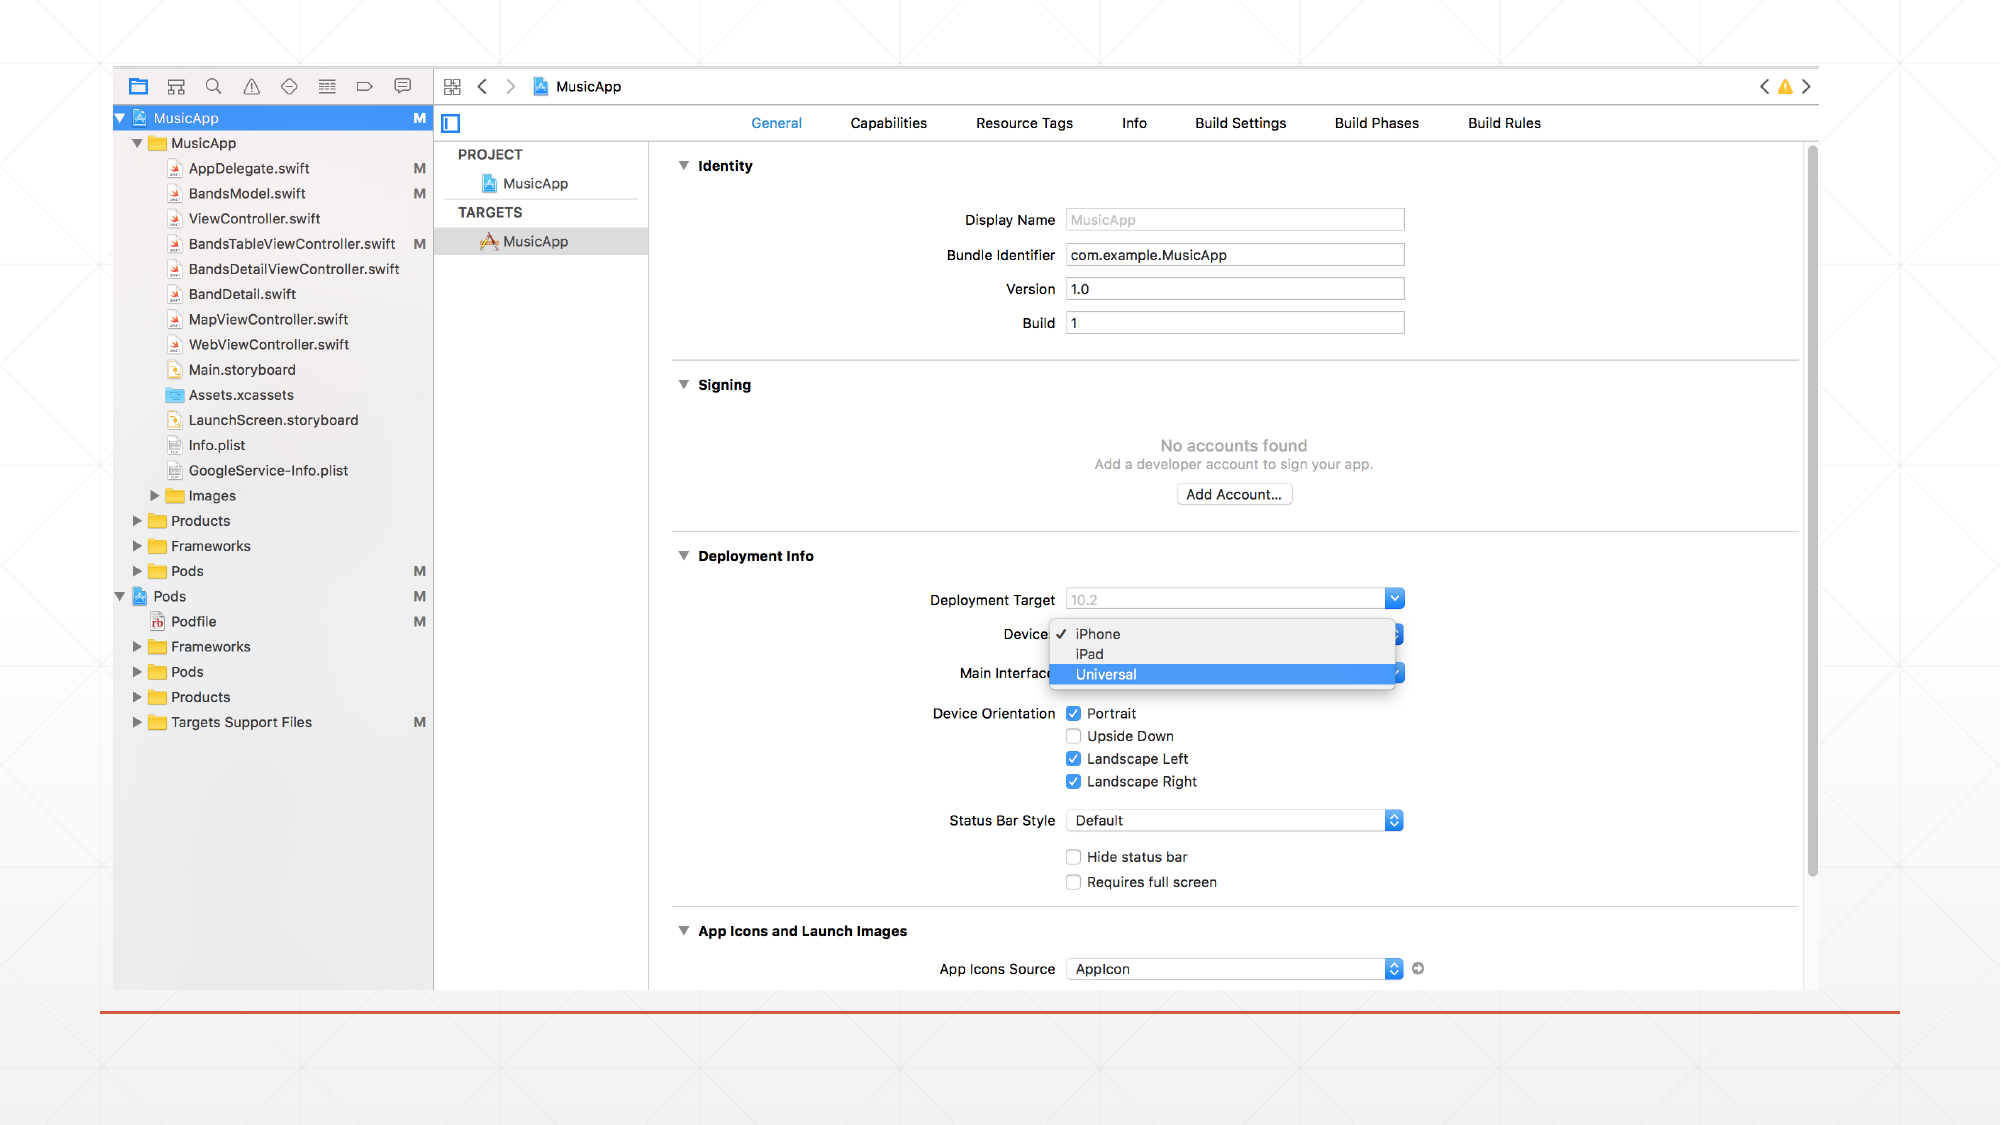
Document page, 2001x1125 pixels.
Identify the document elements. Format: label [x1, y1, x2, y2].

list [113, 66, 1819, 990]
